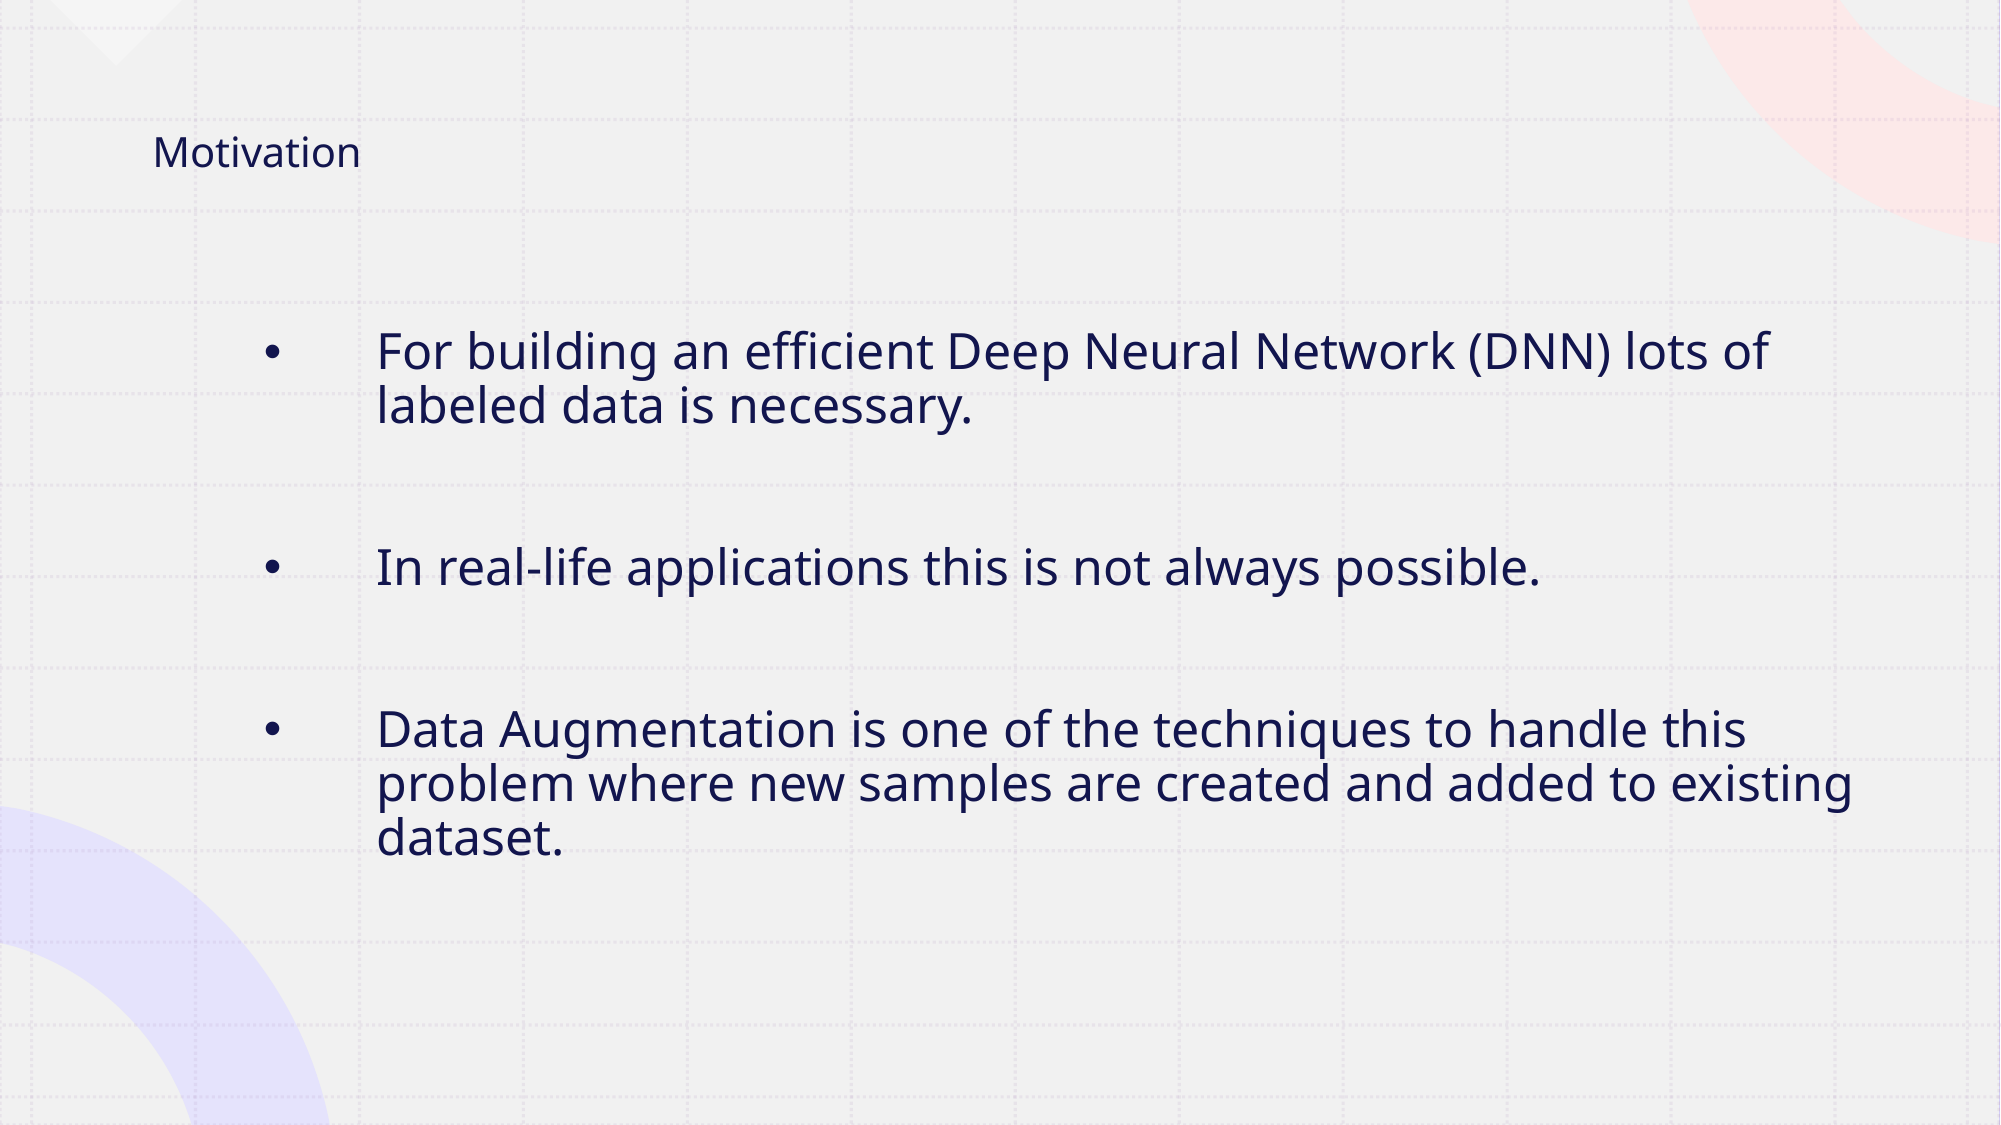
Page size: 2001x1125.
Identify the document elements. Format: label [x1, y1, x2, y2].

text_box [0, 0, 2000, 1125]
